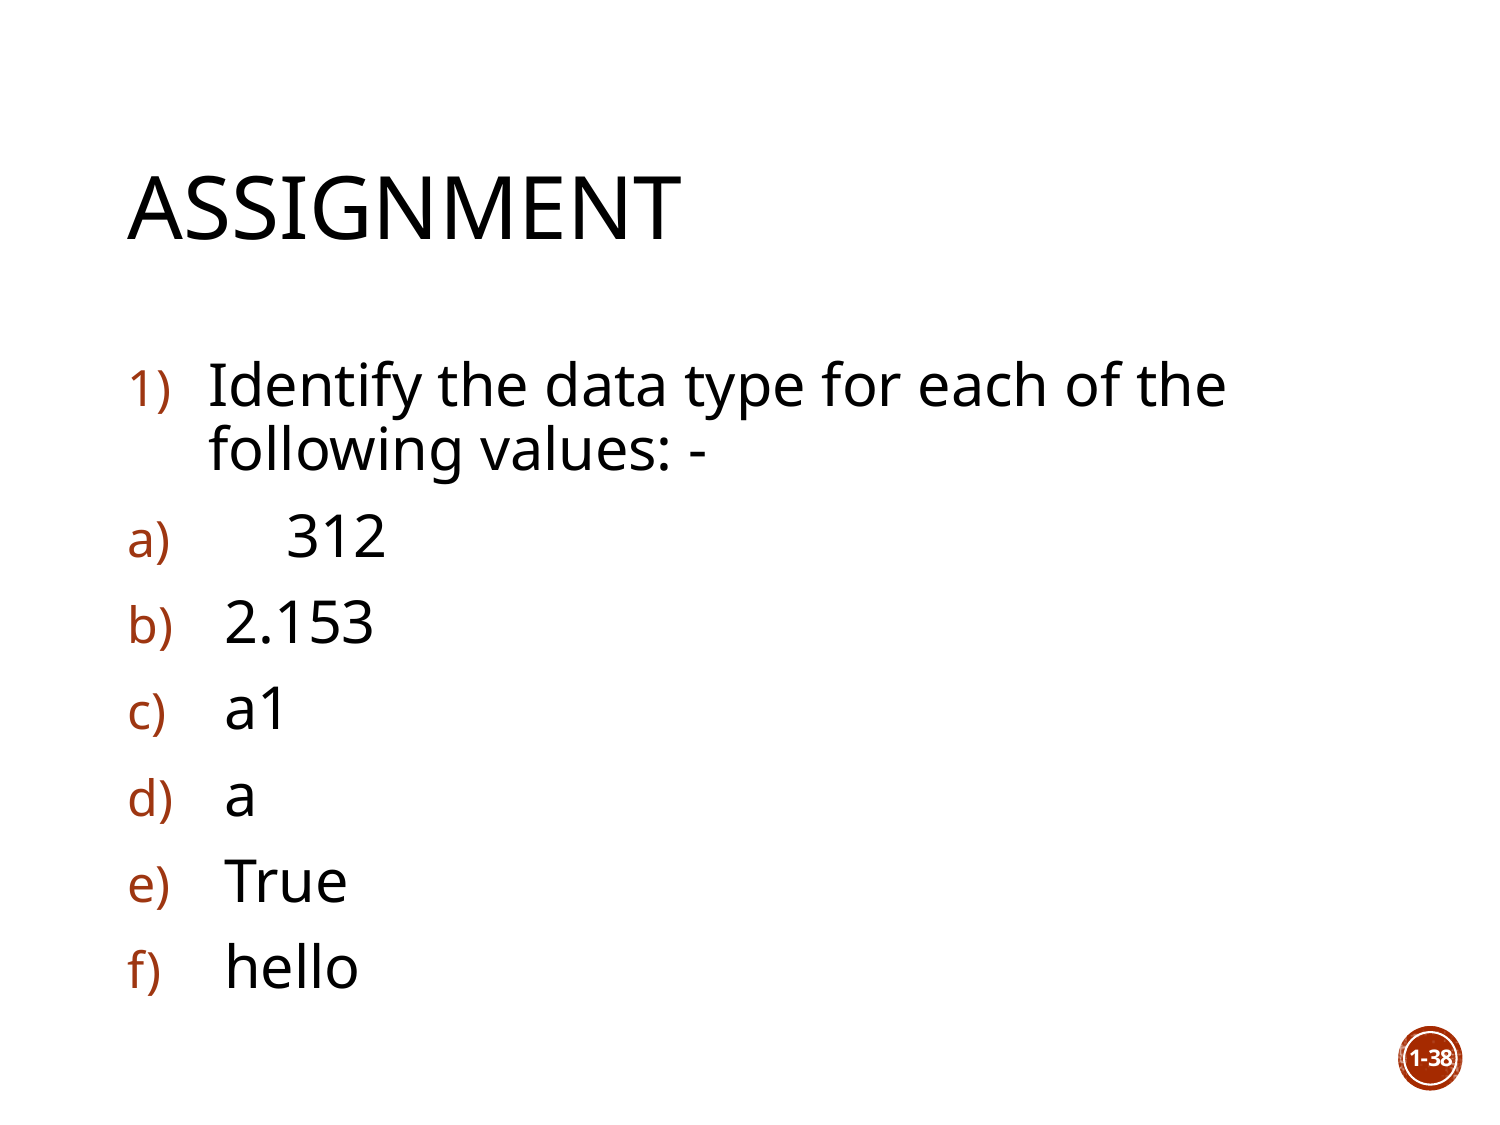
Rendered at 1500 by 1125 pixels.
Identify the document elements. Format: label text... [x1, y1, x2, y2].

title Assignment [112, 79, 1388, 344]
list Identify the data type for each of the following values: - 312 2.153 a1 a True hello [112, 348, 1388, 1013]
slide_number 1-38 [1391, 1028, 1471, 1089]
